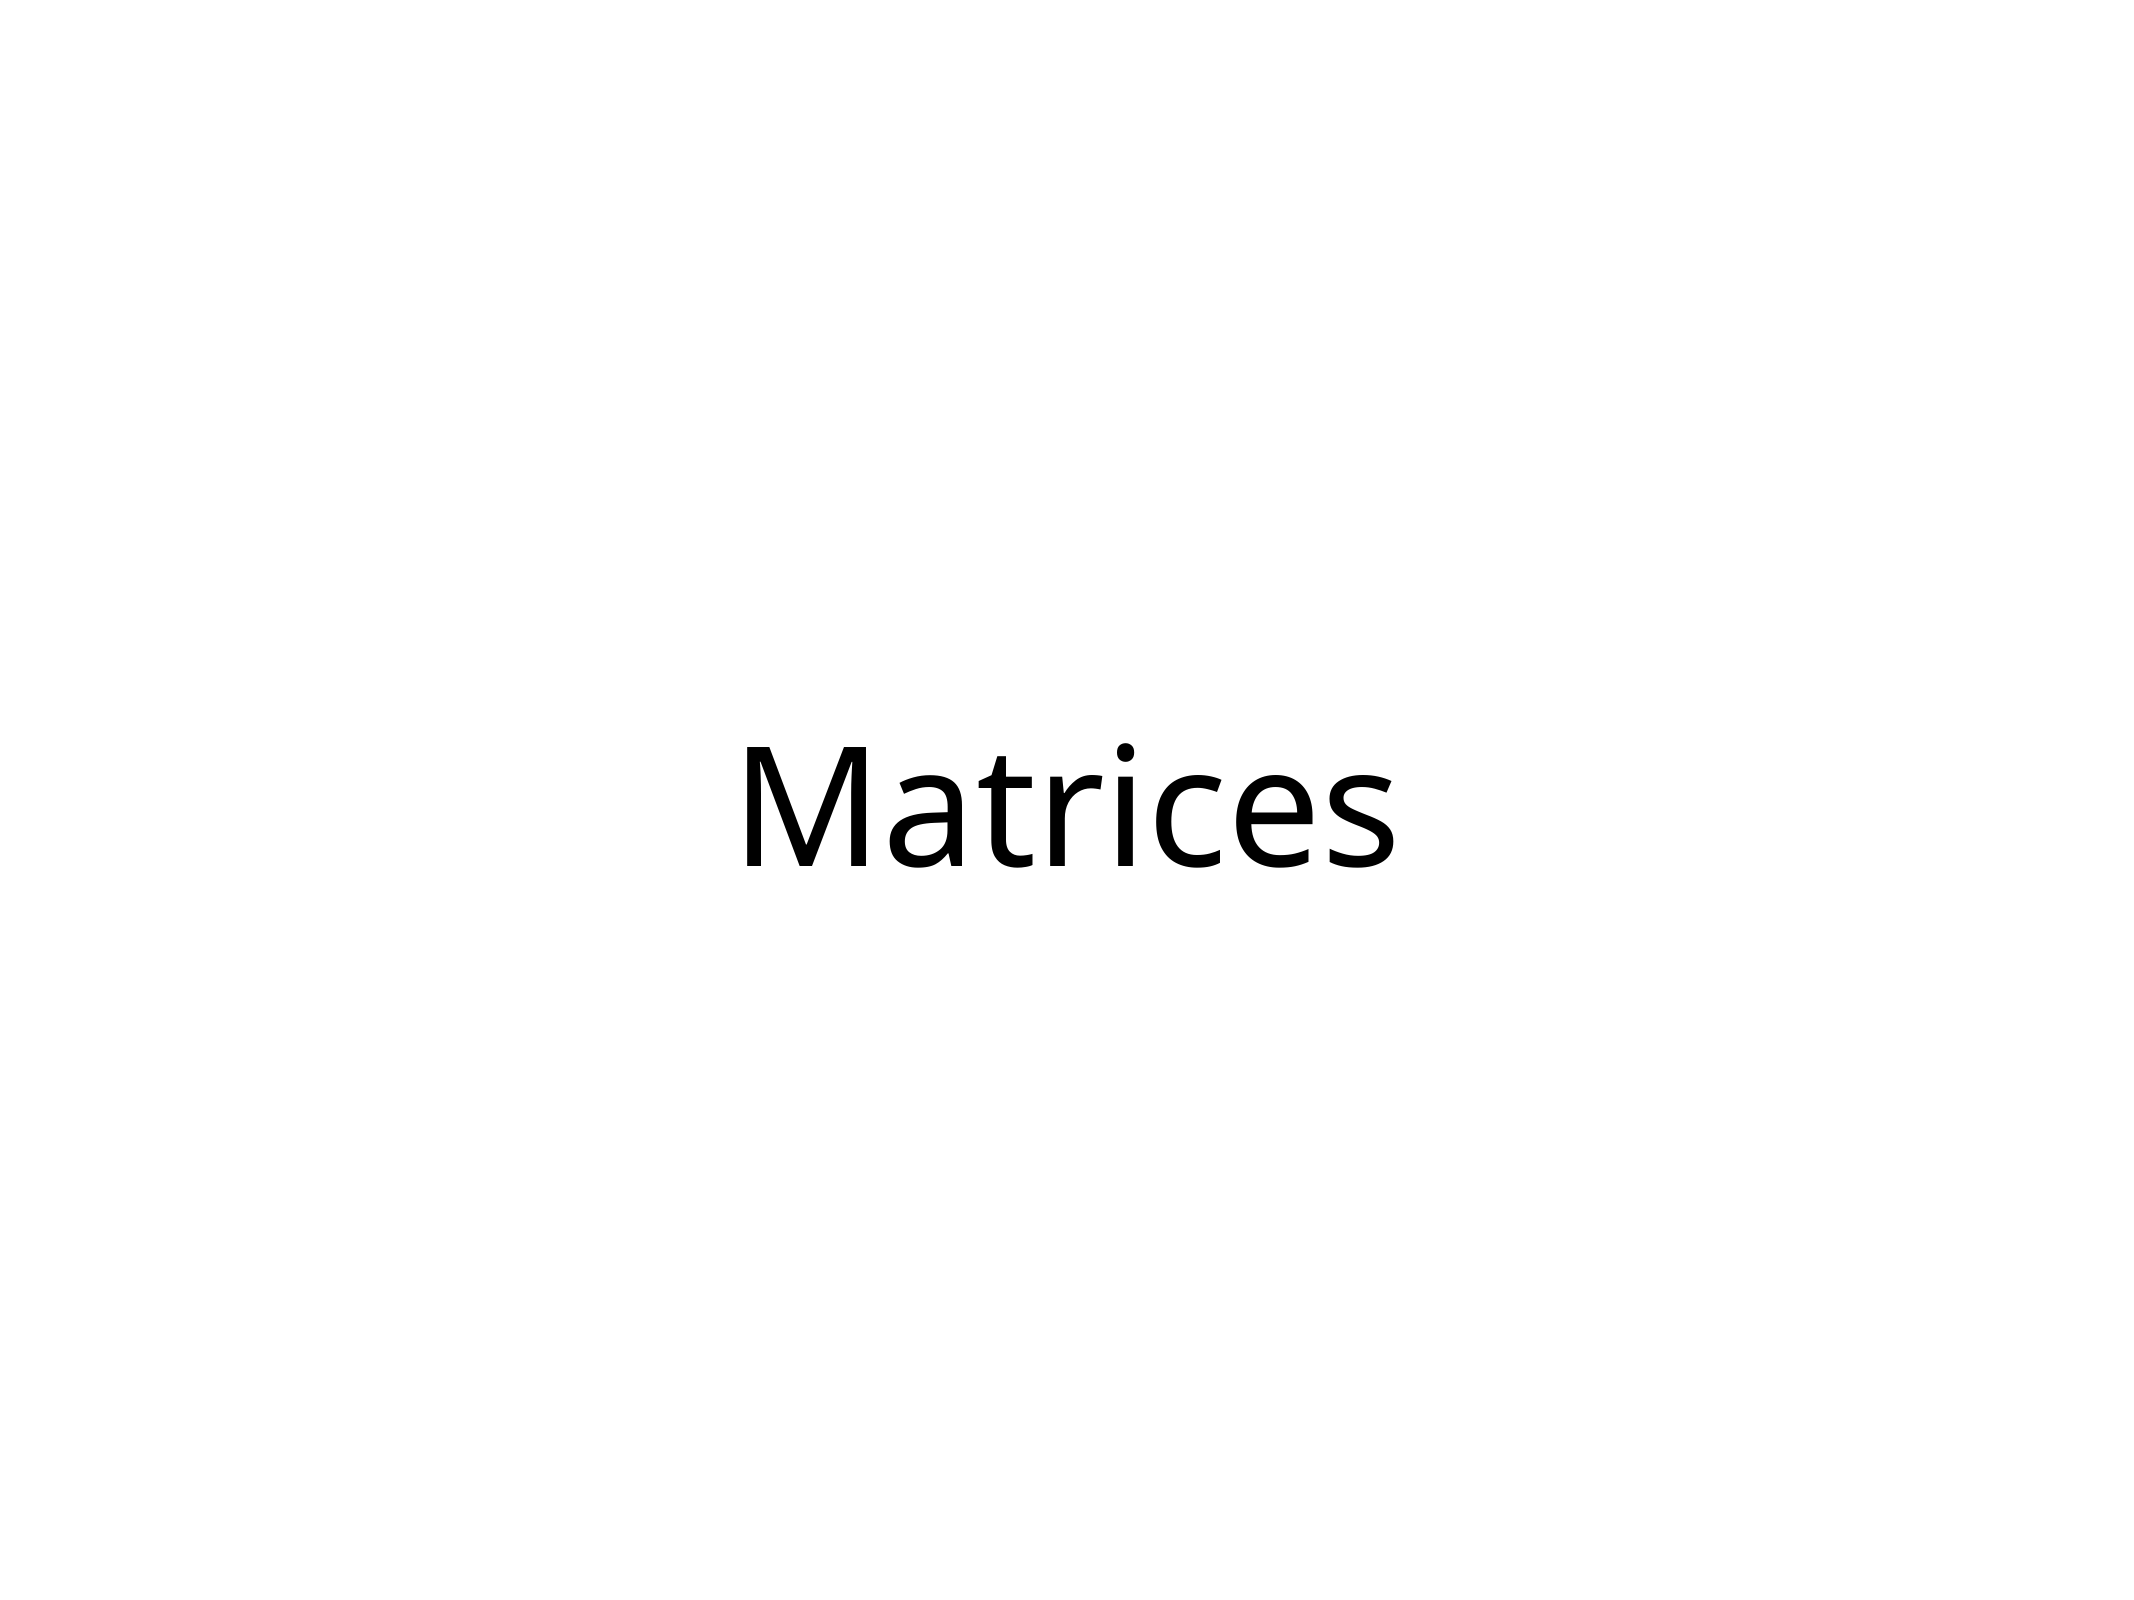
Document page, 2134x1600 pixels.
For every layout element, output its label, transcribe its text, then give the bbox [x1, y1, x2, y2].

title Matrices [207, 528, 1926, 1072]
